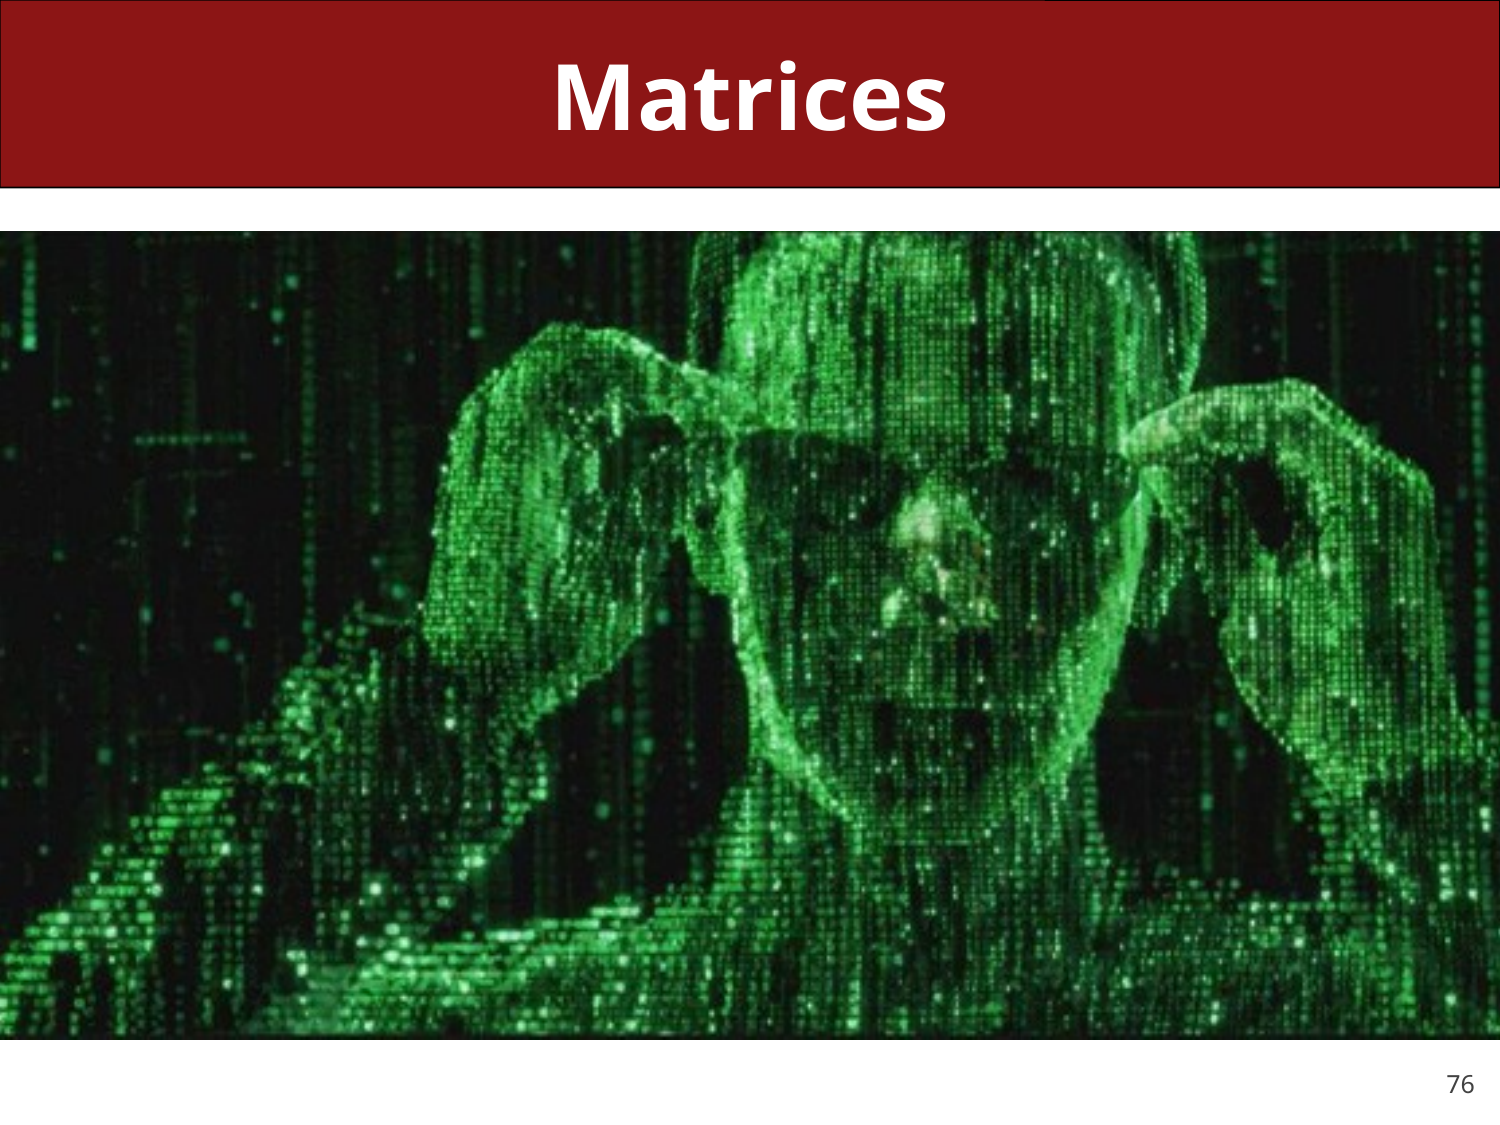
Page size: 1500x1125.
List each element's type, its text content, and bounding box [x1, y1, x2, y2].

picture [0, 231, 1500, 1040]
title Matrices [75, 0, 1425, 188]
